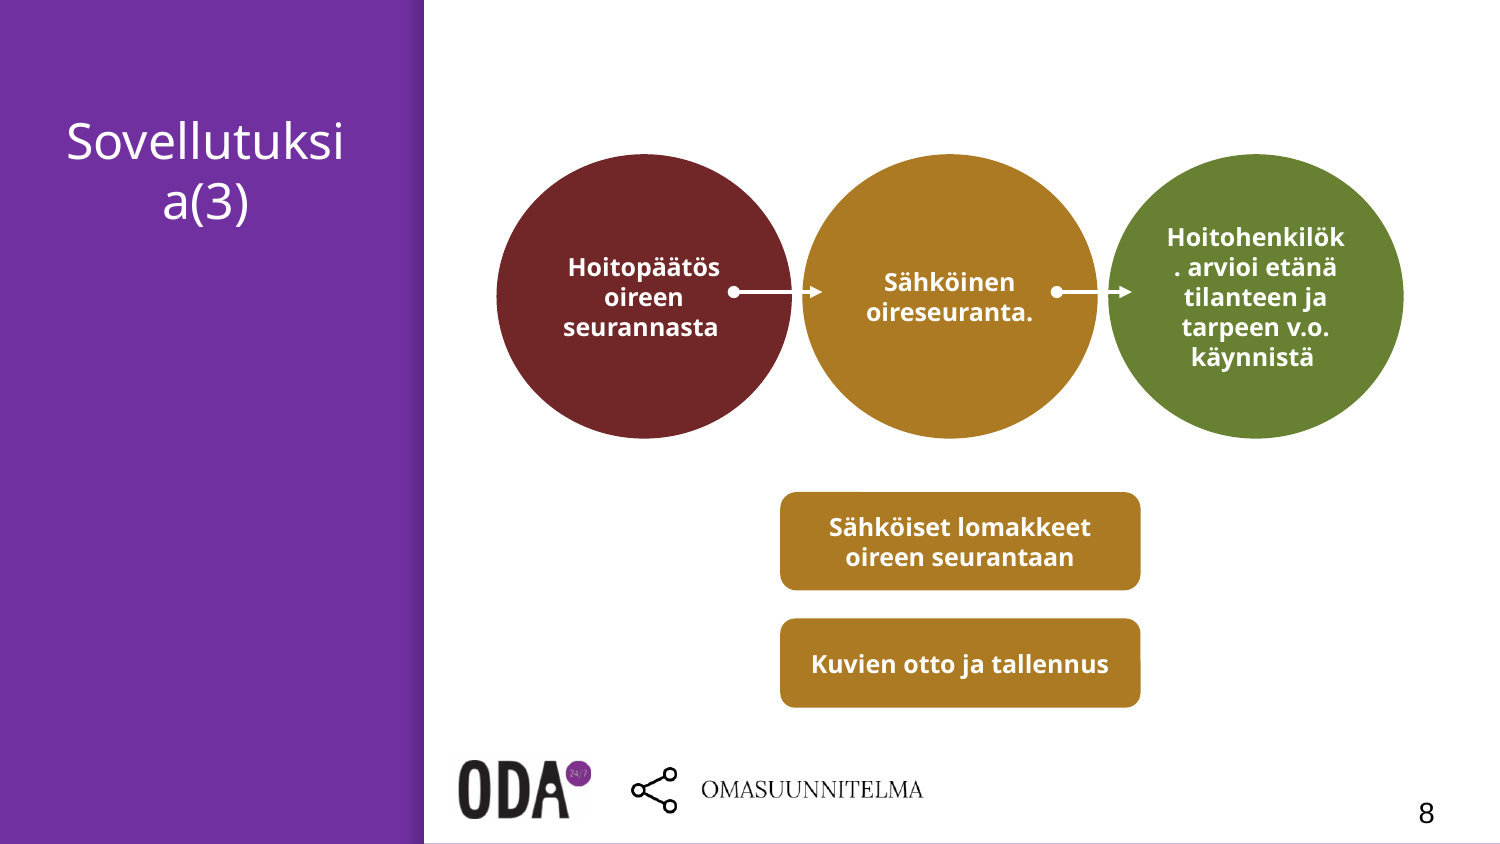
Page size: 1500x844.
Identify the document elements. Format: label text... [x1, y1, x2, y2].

text_box Hoitopäätös oireen seurannasta [496, 154, 792, 439]
picture [620, 747, 941, 827]
title Sovellutuksia(3) [38, 94, 375, 748]
text_box Sähköinen oireseuranta. [802, 154, 1098, 439]
text_box Sähköiset lomakkeet oireen seurantaan [778, 489, 1143, 593]
text_box Kuvien otto ja tallennus [778, 616, 1143, 710]
slide_number 8 [1403, 779, 1494, 844]
text_box Hoitohenkilök. arvioi etänä tilanteen ja tarpeen v.o. käynnistä [1108, 154, 1404, 439]
picture [452, 751, 597, 823]
